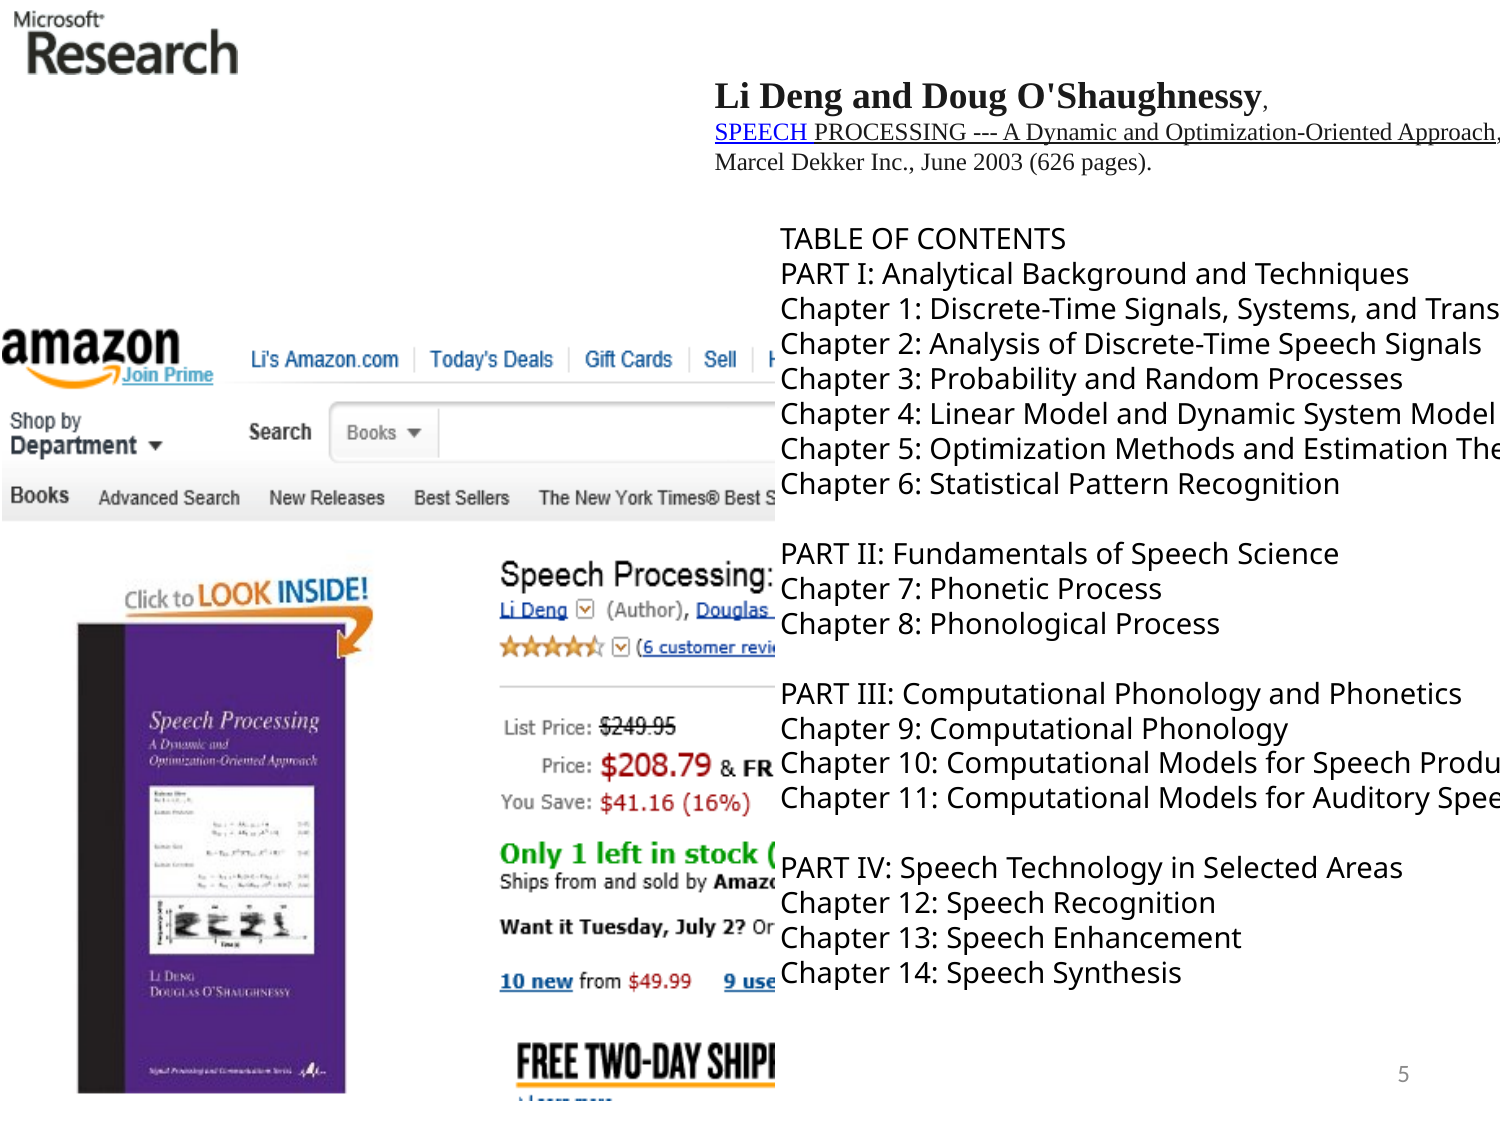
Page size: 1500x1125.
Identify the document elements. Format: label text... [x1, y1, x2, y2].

text_box Li Deng and Doug O'Shaughnessy, SPEECH PROCESSING --- A Dynamic and Optimization-Oriented Approach, Marcel Dekker Inc., June 2003 (626 pages). TABLE OF CONTENTS PART I: Analytical Background and Techniques Chapter 1: Discrete-Time Signals, Systems, and Transforms Chapter 2: Analysis of Discrete-Time Speech Signals Chapter 3: Probability and Random Processes Chapter 4: Linear Model and Dynamic System Model Chapter 5: Optimization Methods and Estimation Theory Chapter 6: Statistical Pattern Recognition PART II: Fundamentals of Speech Science Chapter 7: Phonetic Process Chapter 8: Phonological Process PART III: Computational Phonology and Phonetics Chapter 9: Computational Phonology Chapter 10: Computational Models for Speech Production Chapter 11: Computational Models for Auditory Speech Processing PART IV: Speech Technology in Selected Areas Chapter 12: Speech Recognition Chapter 13: Speech Enhancement Chapter 14: Speech Synthesis [699, 63, 1500, 1032]
picture [1, 324, 776, 1101]
picture [14, 10, 238, 75]
slide_number 5 [1074, 1042, 1425, 1103]
